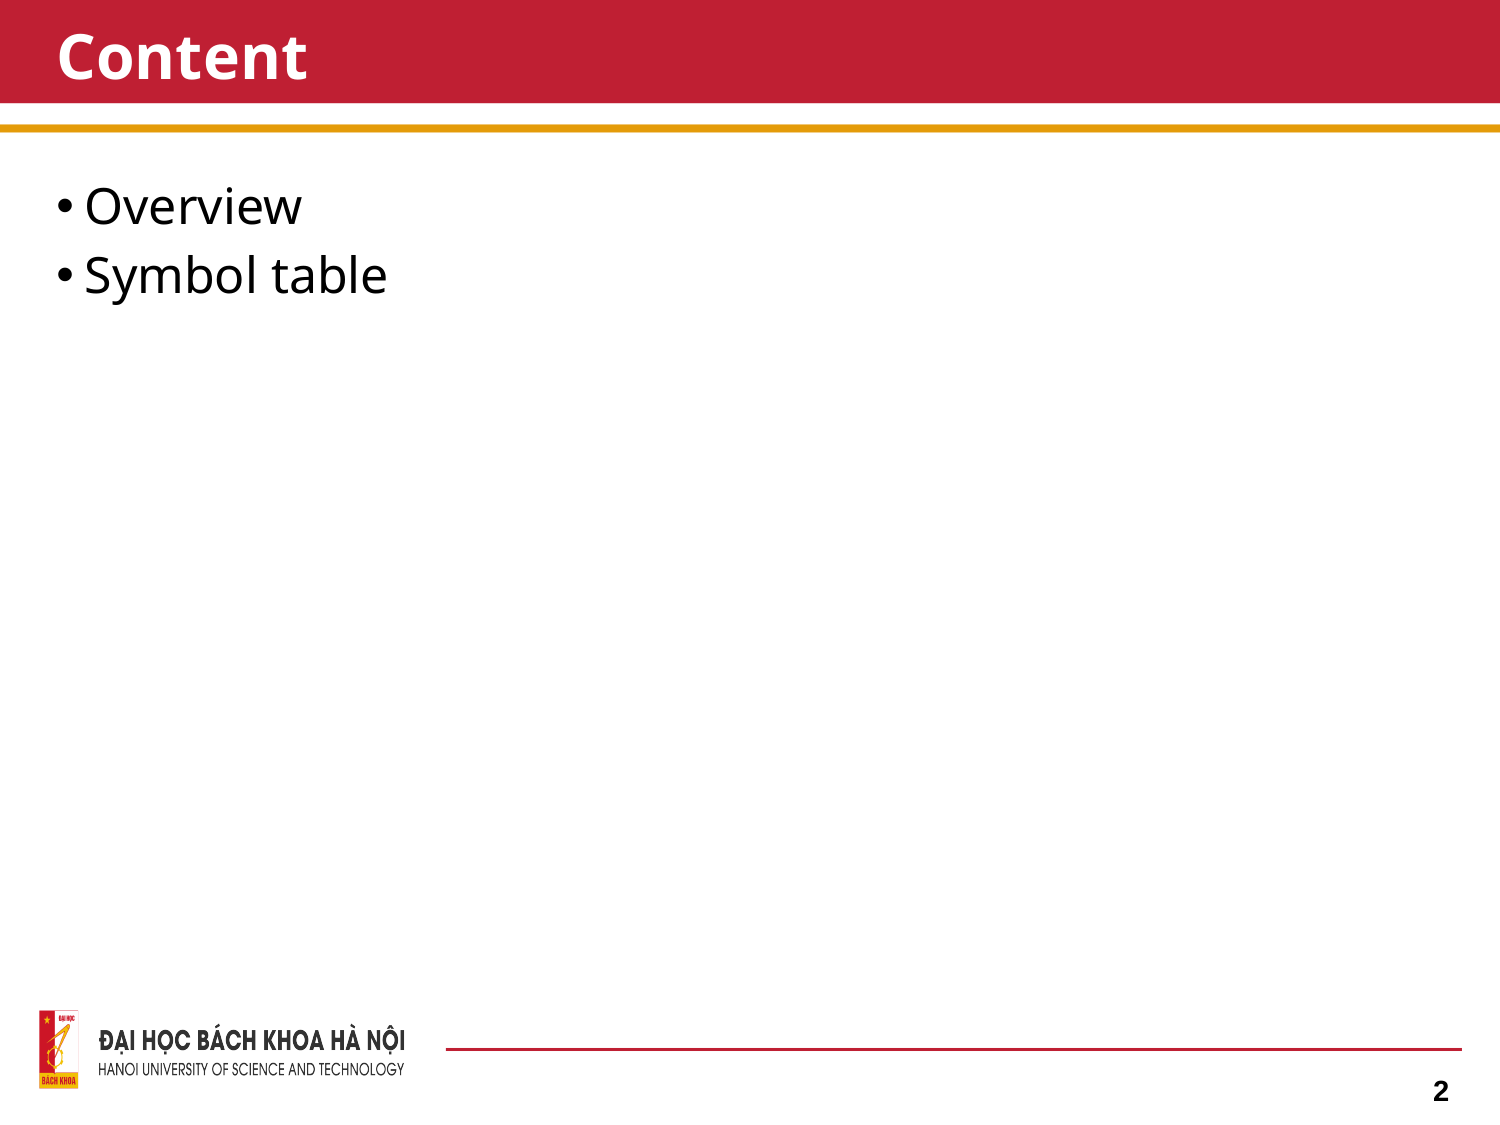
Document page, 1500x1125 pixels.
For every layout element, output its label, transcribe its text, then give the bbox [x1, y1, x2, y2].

title Content [41, 18, 1459, 90]
slide_number 2 [1126, 1065, 1464, 1125]
list Overview Symbol table [41, 173, 1459, 979]
picture [0, 0, 1500, 1125]
